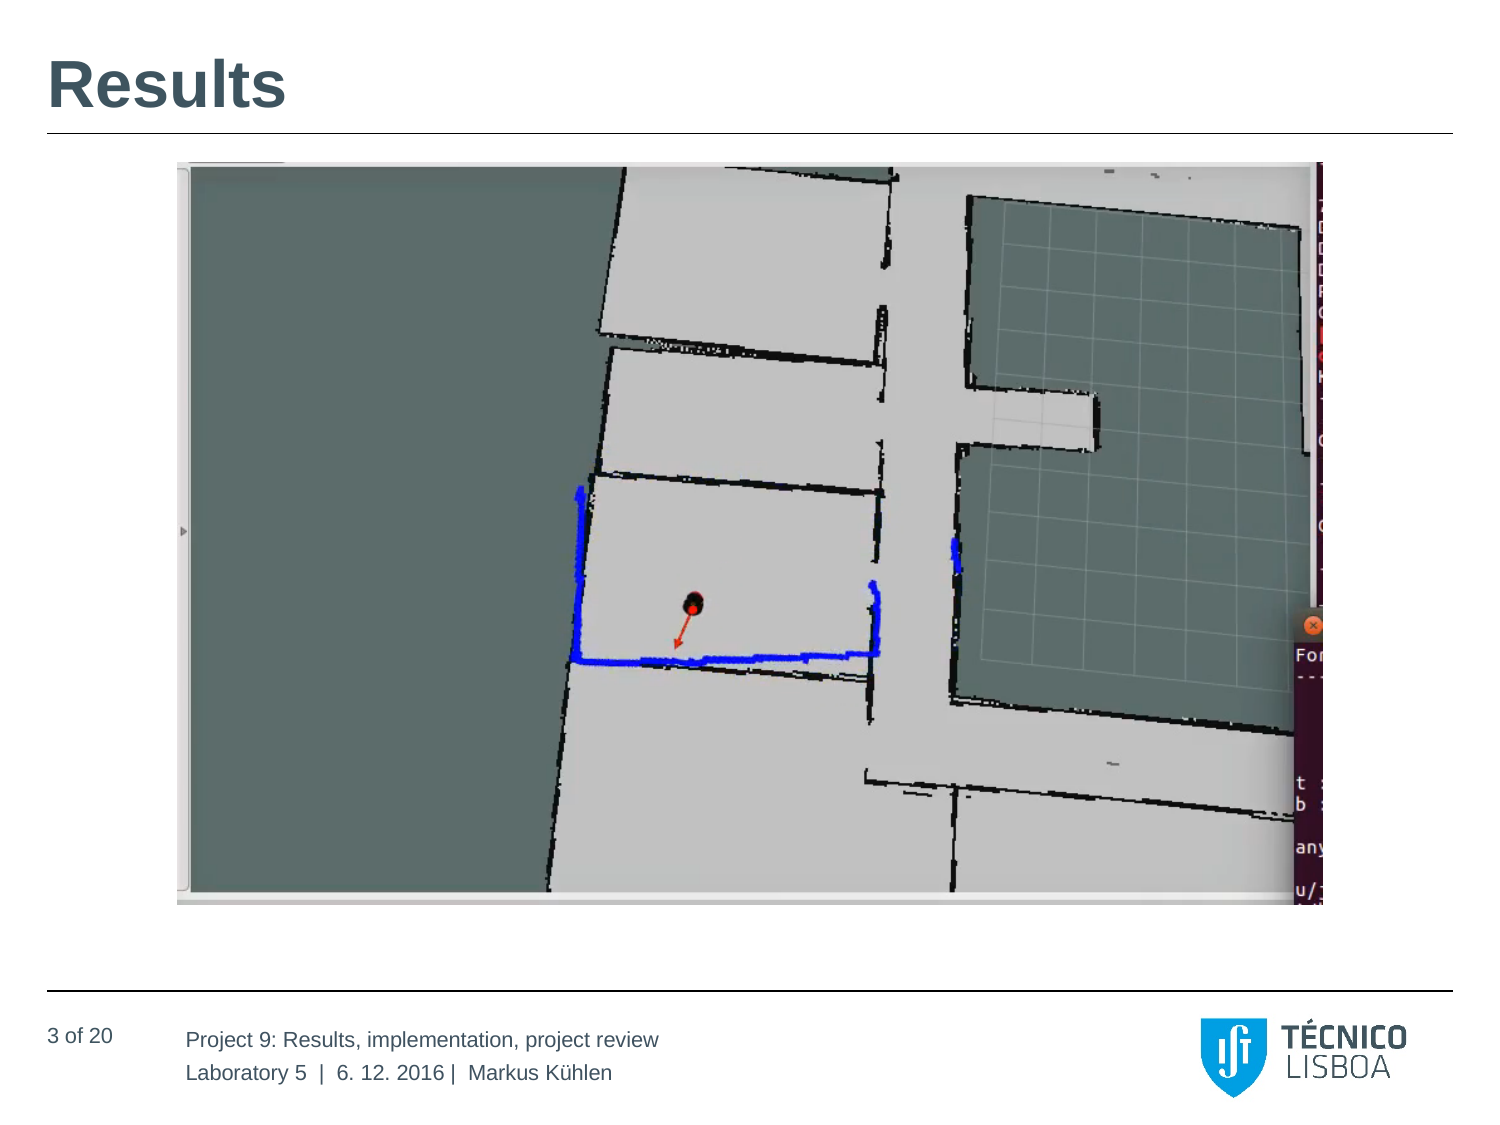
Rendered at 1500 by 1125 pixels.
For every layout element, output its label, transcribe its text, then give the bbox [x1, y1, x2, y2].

title Results [47, 33, 1453, 123]
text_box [176, 161, 1324, 906]
picture [1188, 1003, 1419, 1105]
footer 3 of 20 [47, 1021, 168, 1087]
